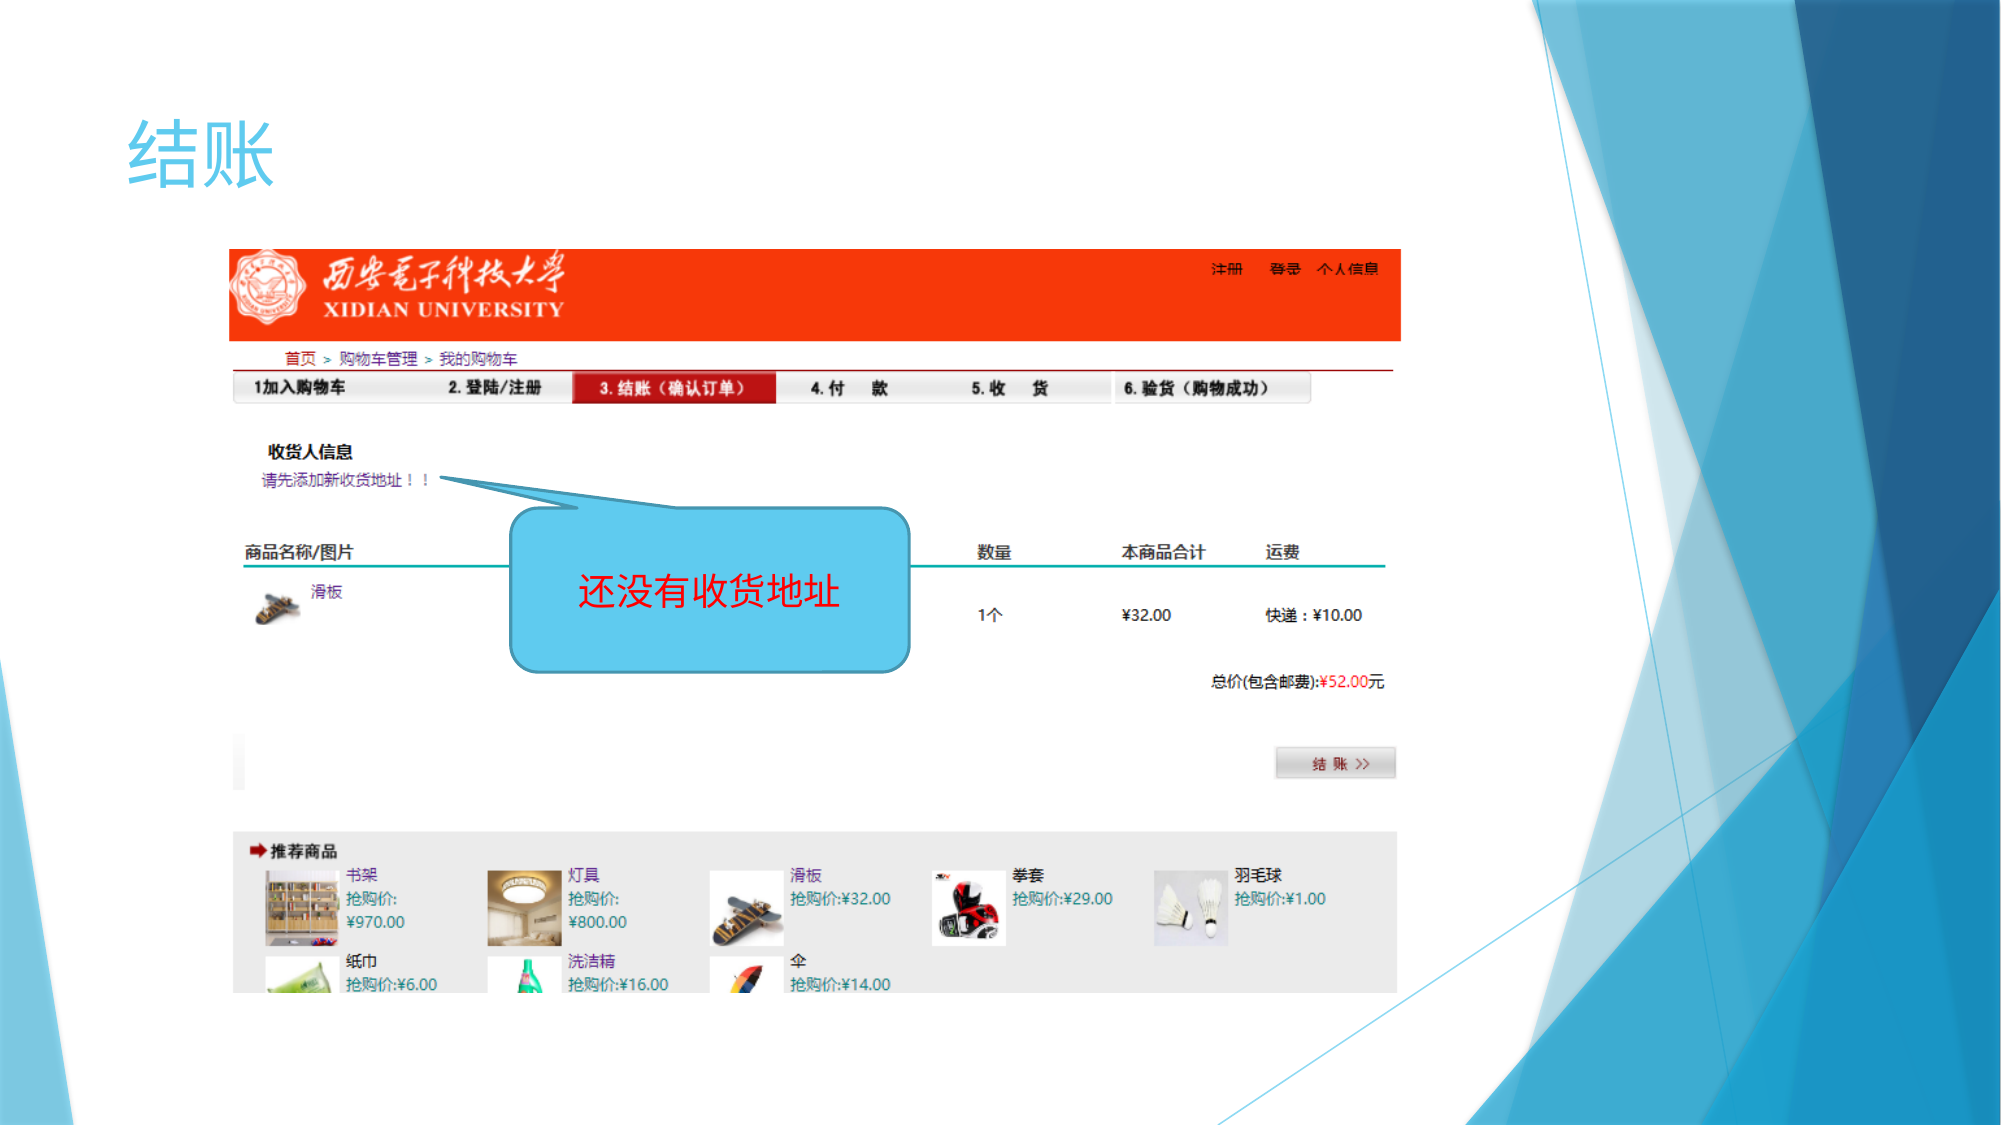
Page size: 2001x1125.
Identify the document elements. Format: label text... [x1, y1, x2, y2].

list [227, 249, 1405, 993]
title 结账 [111, 99, 1522, 317]
